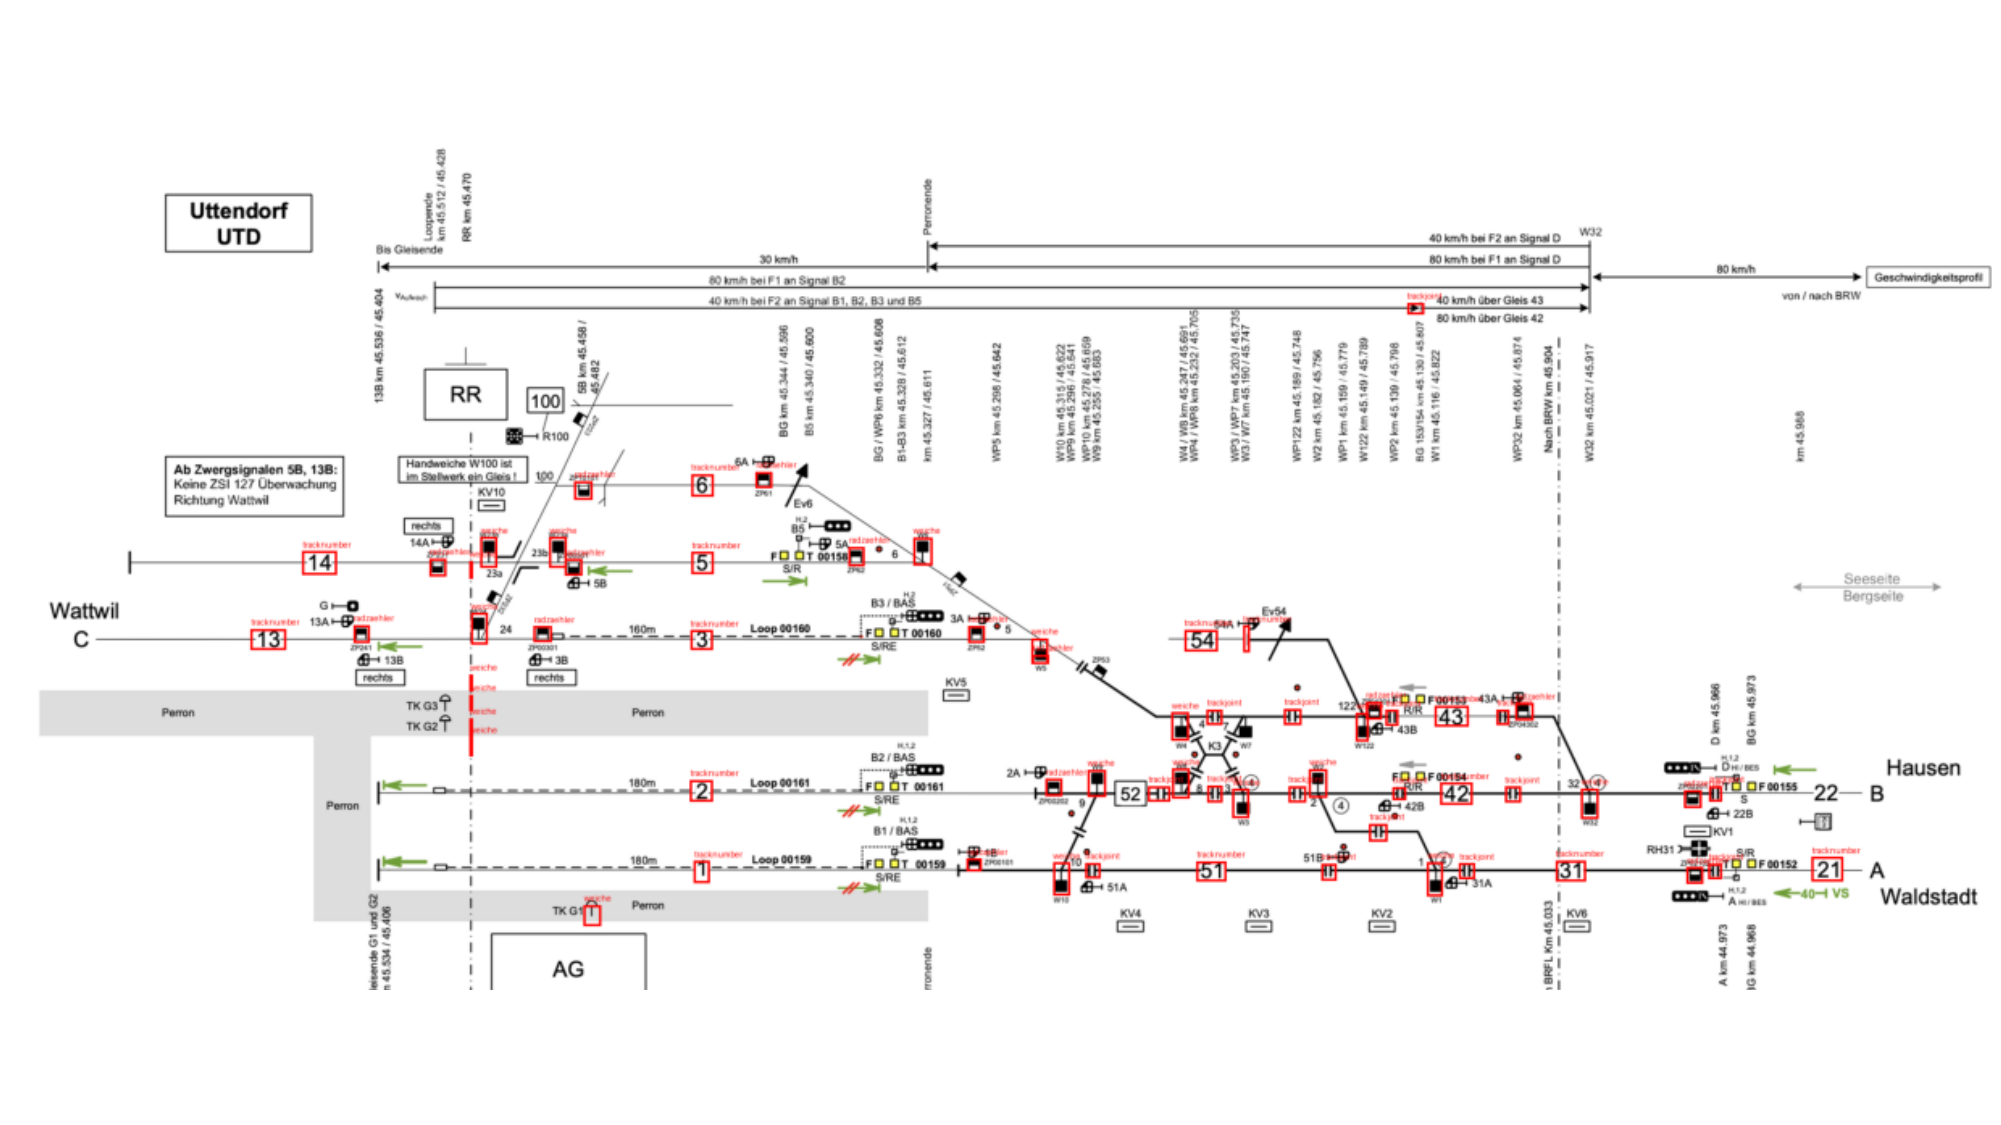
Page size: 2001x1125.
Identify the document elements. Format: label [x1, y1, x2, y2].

picture [0, 135, 2000, 990]
